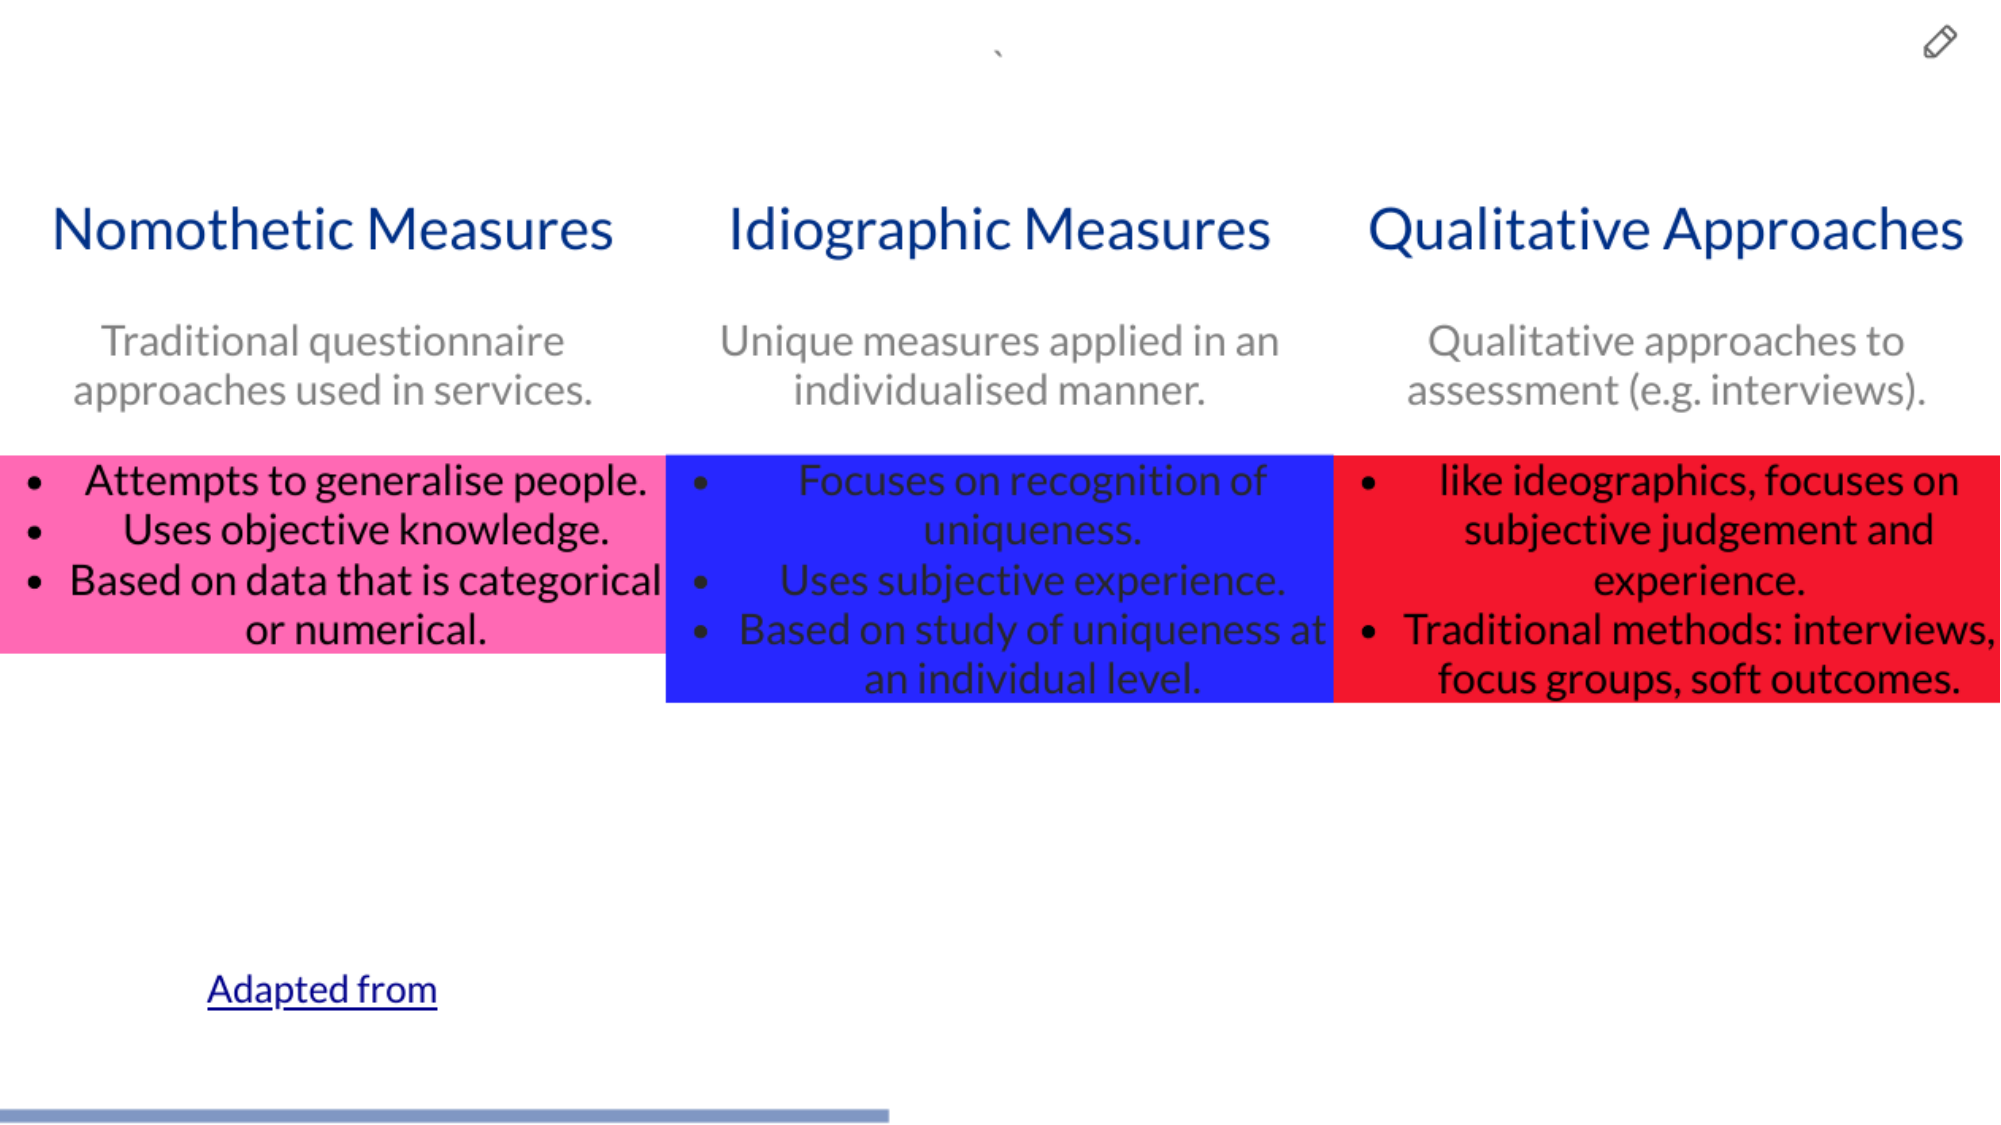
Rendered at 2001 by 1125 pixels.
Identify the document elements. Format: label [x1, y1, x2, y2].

list [0, 0, 2000, 1125]
